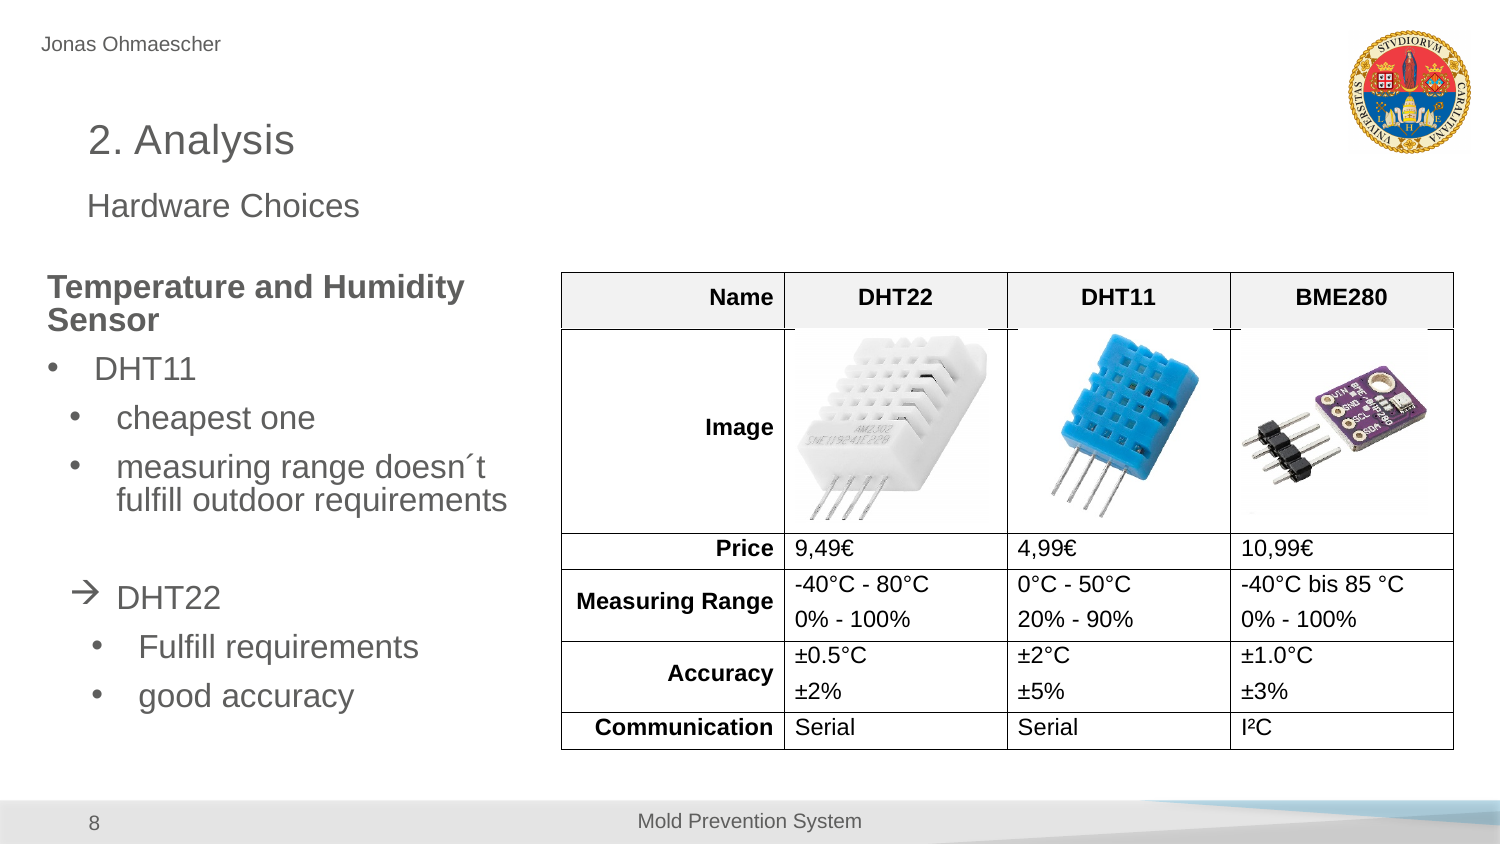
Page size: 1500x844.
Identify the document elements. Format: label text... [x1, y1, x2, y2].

title 2. Analysis [88, 108, 1412, 163]
picture [1348, 30, 1471, 154]
list Hardware Choices [86, 191, 1410, 225]
list Temperature and Humidity Sensor DHT11 cheapest one measuring range doesn´t fulfill outdoor requirements DHT22 Fulfill requirements good accuracy [47, 271, 547, 745]
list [560, 271, 1455, 787]
